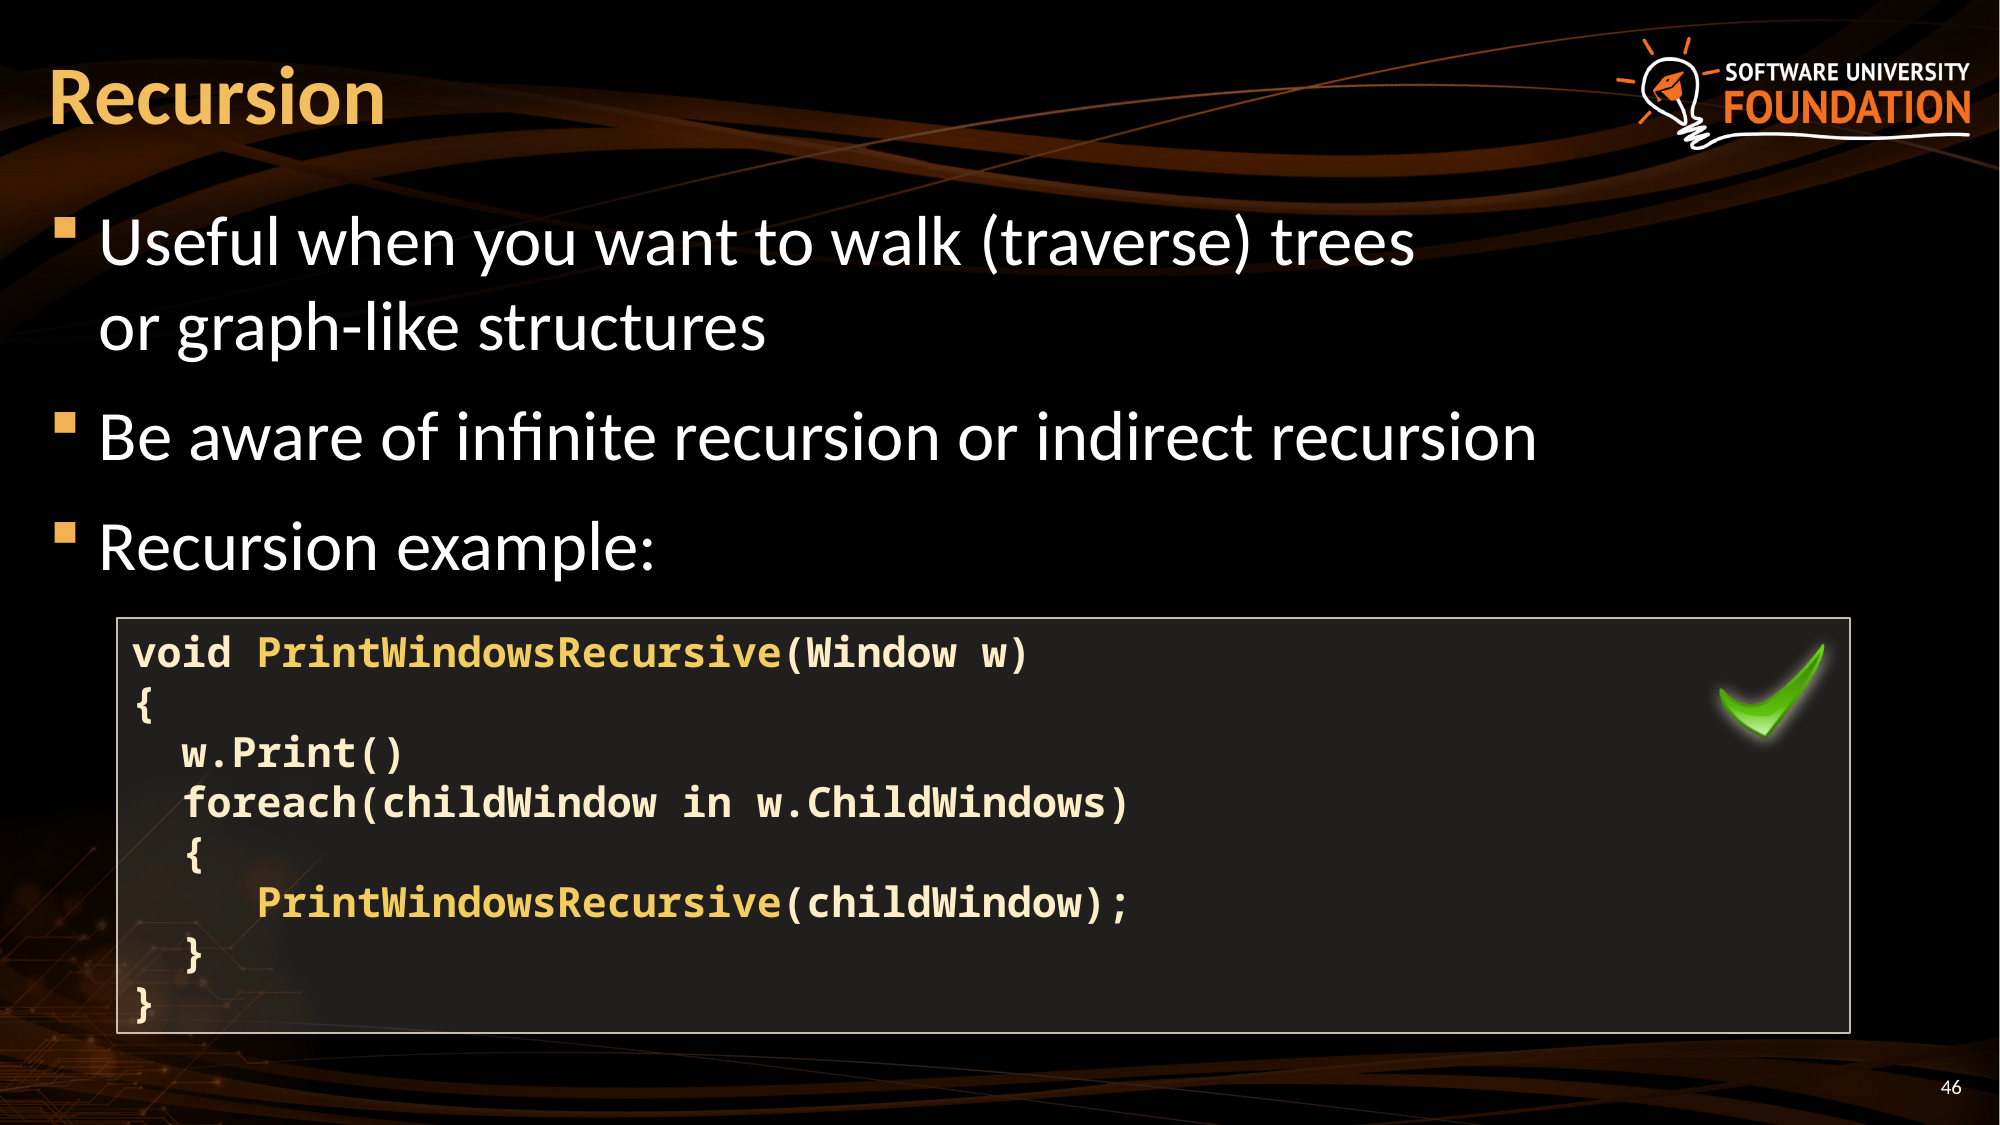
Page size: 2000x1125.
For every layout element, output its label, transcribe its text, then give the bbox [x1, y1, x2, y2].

title Recursion [30, 6, 1602, 189]
picture [0, 0, 2000, 1125]
list Useful when you want to walk (traverse) trees or graph-like structures Be aware of infinite recursion or indirect recursion Recursion example: [31, 188, 1968, 1103]
text_box void PrintWindowsRecursive(Window w) { w.Print() foreach(childWindow in w.ChildWindows) { PrintWindowsRecursive(childWindow); } } [116, 618, 1850, 1034]
